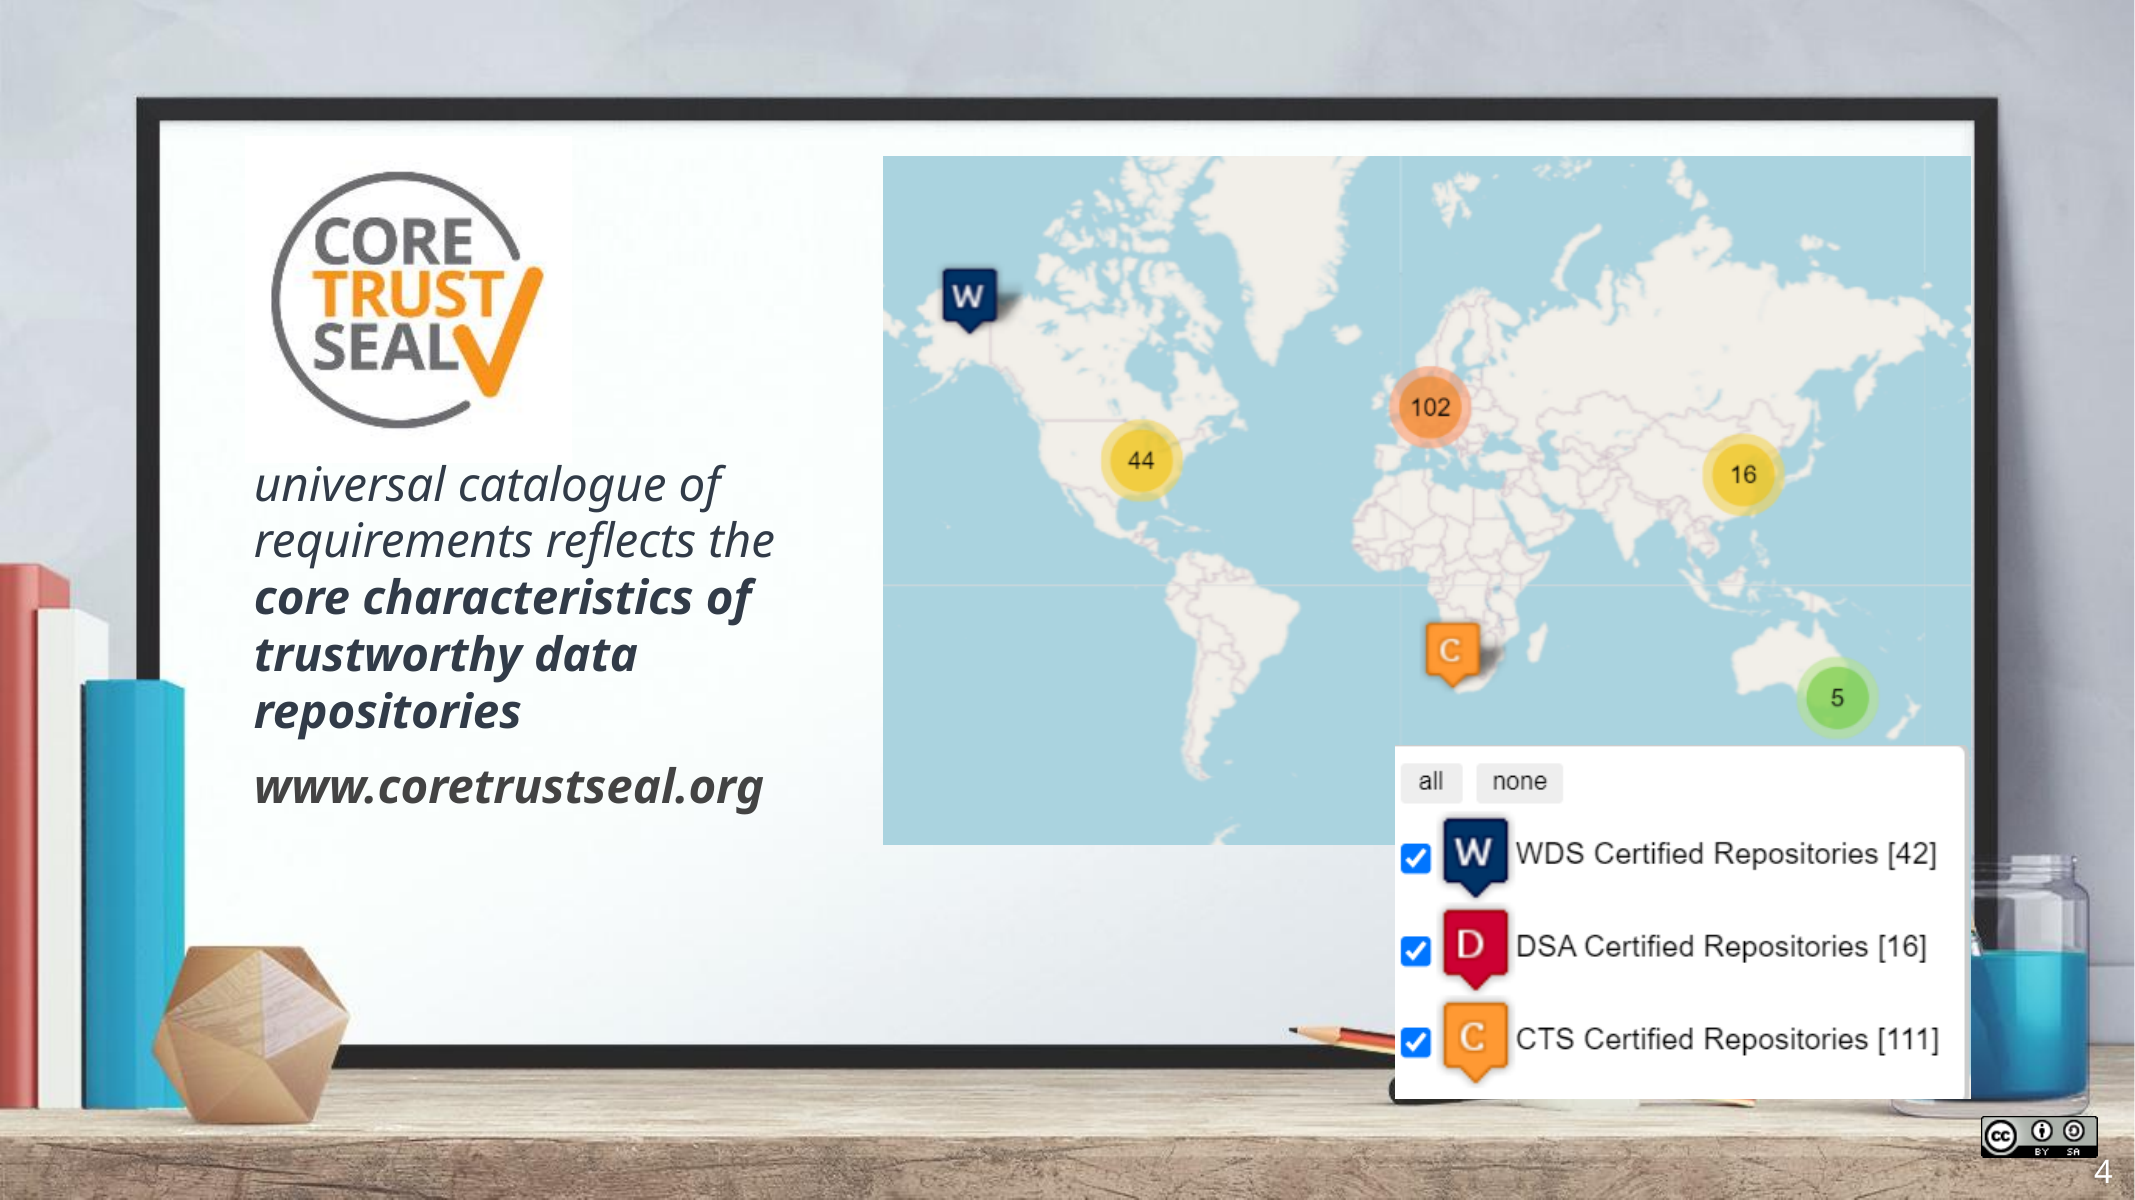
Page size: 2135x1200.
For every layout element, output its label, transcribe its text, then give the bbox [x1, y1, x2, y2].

list universal catalogue of requirements reflects the core characteristics of trustworthy data repositories www.coretrustseal.org [221, 438, 884, 869]
slide_number 4 [2005, 1129, 2134, 1200]
picture [0, 0, 2135, 1200]
